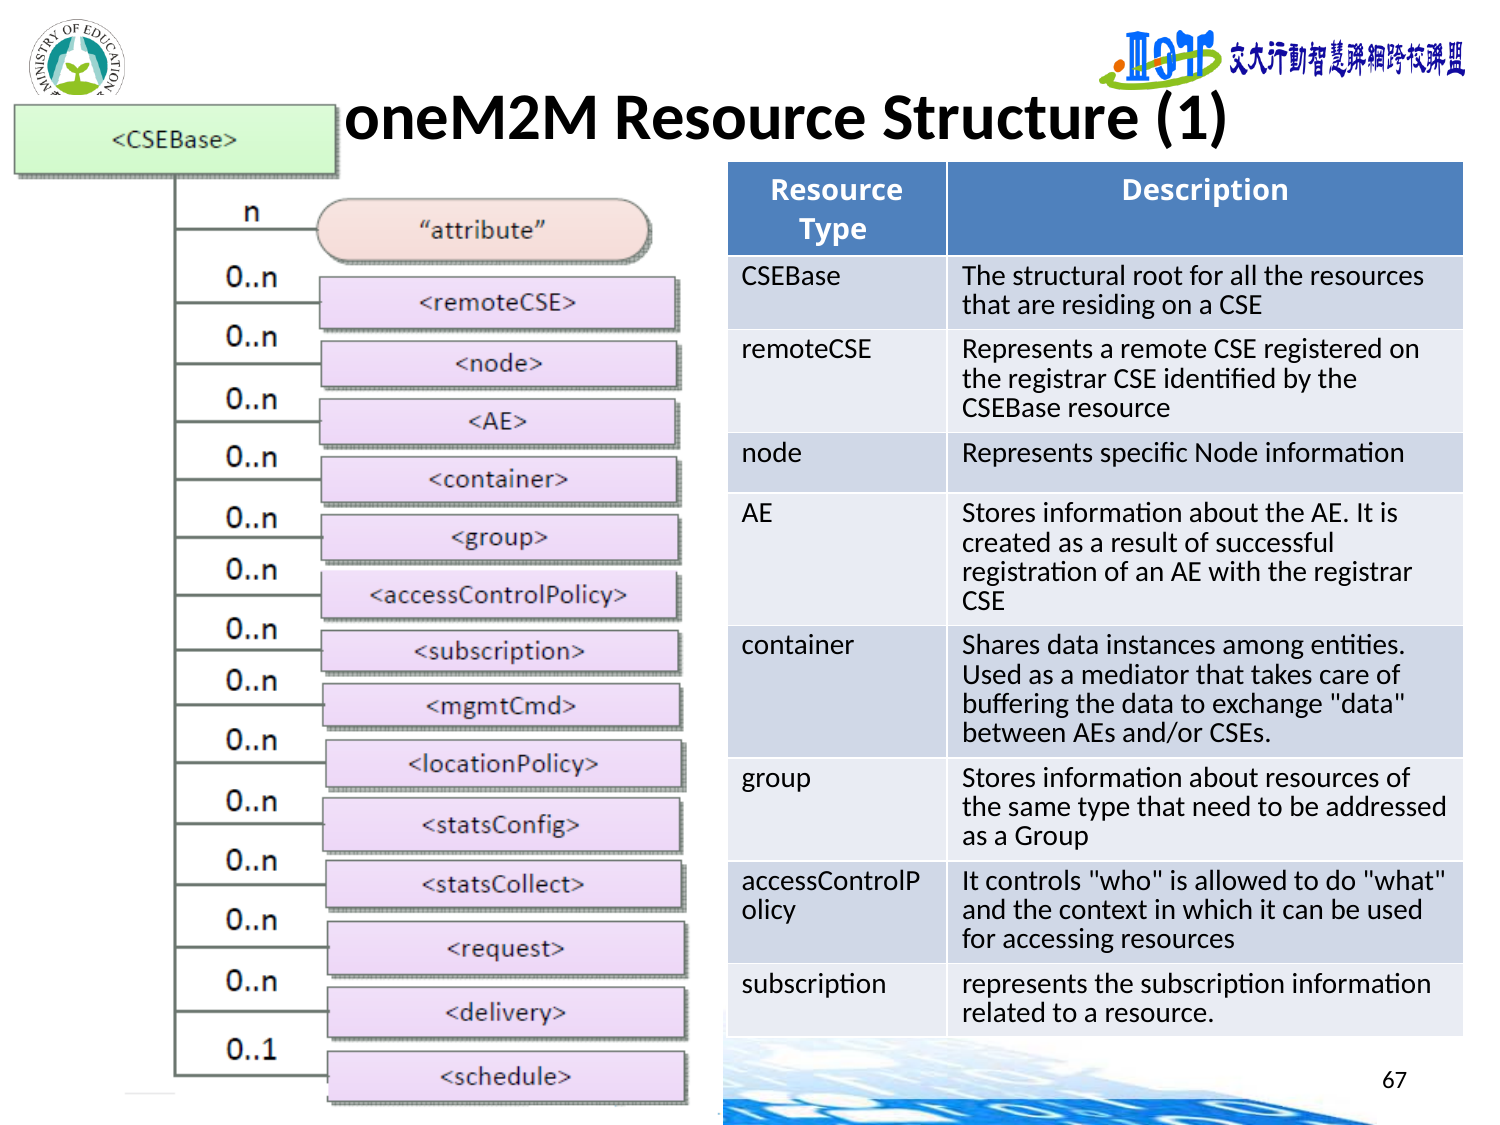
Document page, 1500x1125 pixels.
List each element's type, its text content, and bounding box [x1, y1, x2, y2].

table_cell The structural root for all the resources that are residing on a CSE [948, 257, 1463, 329]
table_cell CSEBase [728, 257, 946, 329]
table_cell subscription [728, 964, 946, 1036]
table_cell Represents specific Node information [948, 433, 1463, 492]
picture [1099, 30, 1465, 90]
table_cell group [728, 759, 946, 860]
slide_number 67 [1367, 1056, 1464, 1117]
table_cell accessControlPolicy [728, 862, 946, 963]
table_cell represents the subscription information related to a resource. [948, 964, 1463, 1036]
picture [0, 19, 1377, 1125]
table_header Resource Type [728, 162, 946, 255]
text_box oneM2M Resource Structure (1) [329, 65, 1246, 160]
table_cell node [728, 433, 946, 492]
table_cell container [728, 626, 946, 757]
table_cell It controls "who" is allowed to do "what" and the context in which it can be used for accessing resources [948, 862, 1463, 963]
table_cell Stores information about the AE. It is created as a result of successful registration of an AE with the registrar CSE [948, 494, 1463, 625]
table_cell Shares data instances among entities. Used as a mediator that takes care of buffering the data to exchange "data" between AEs and/or CSEs. [948, 626, 1463, 757]
table_header Description [948, 162, 1463, 255]
table_cell AE [728, 494, 946, 625]
table_cell remoteCSE [728, 330, 946, 432]
table_cell Stores information about resources of the same type that need to be addressed as a Group [948, 759, 1463, 860]
table_cell Represents a remote CSE registered on the registrar CSE identified by the CSEBase resource [948, 330, 1463, 432]
